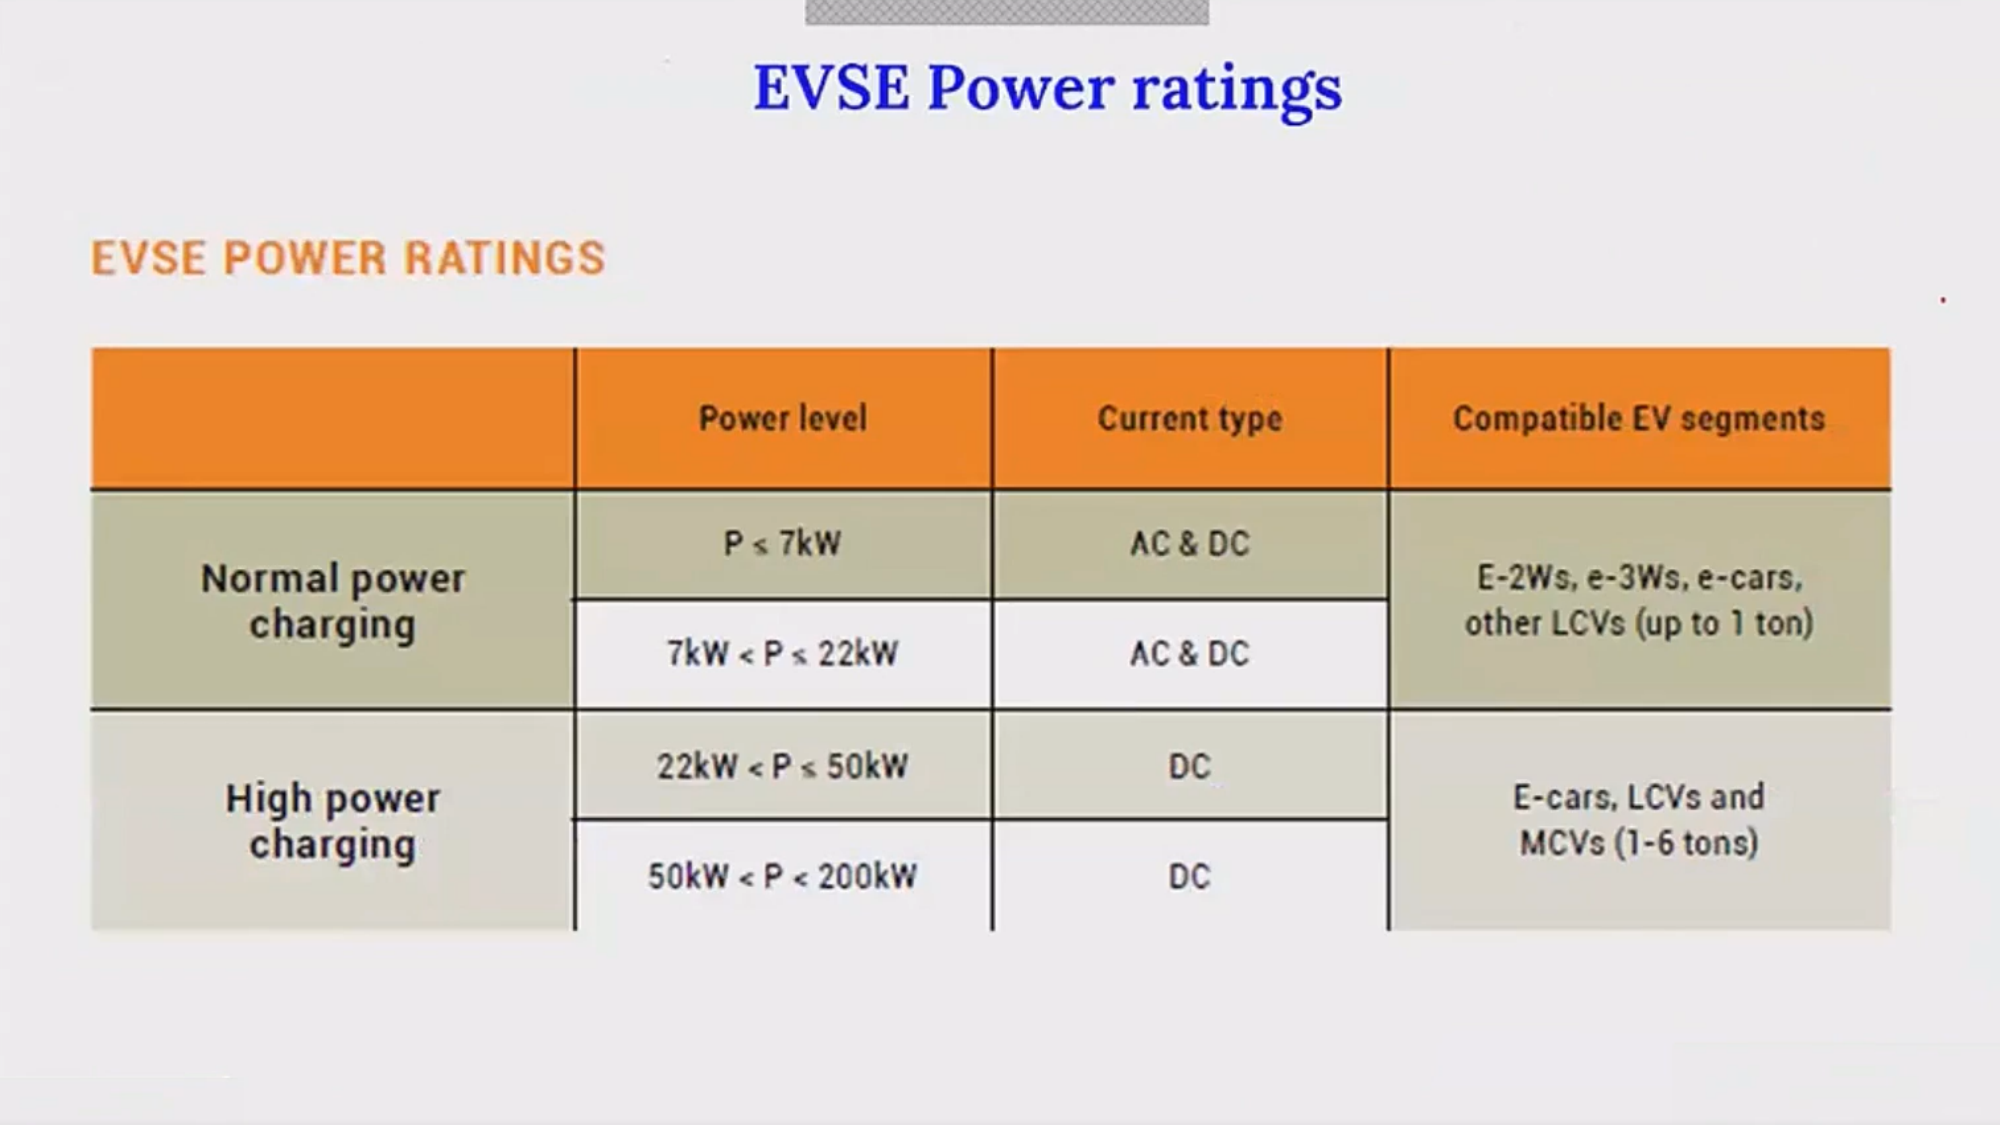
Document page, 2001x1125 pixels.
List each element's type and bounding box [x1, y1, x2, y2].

list [0, 0, 2000, 1125]
